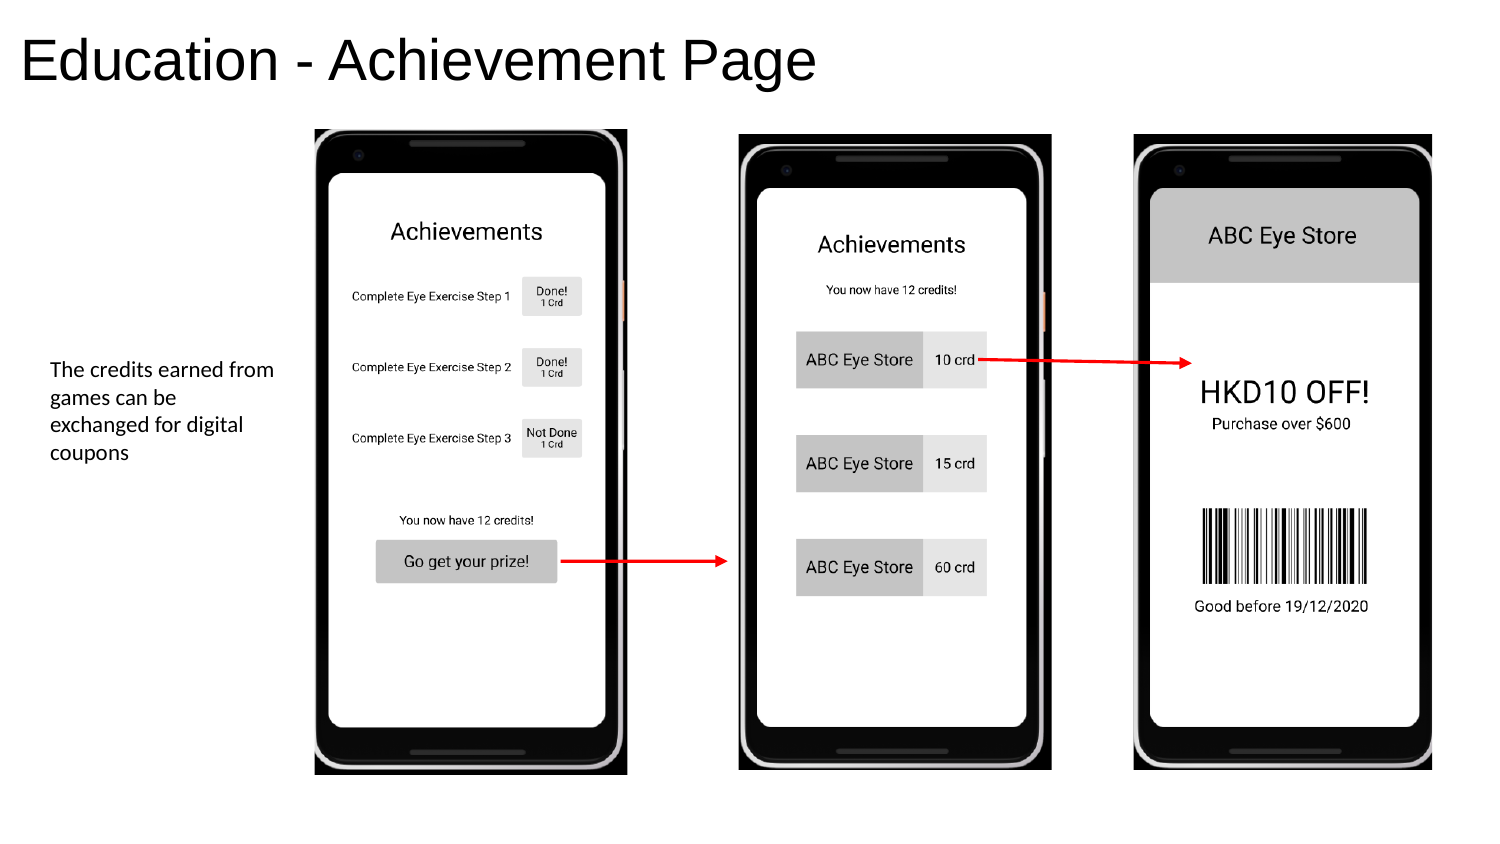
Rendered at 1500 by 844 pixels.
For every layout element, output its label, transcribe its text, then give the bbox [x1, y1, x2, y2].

title Education - Achievement Page [5, 7, 1324, 102]
picture [1133, 134, 1433, 770]
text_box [977, 359, 1193, 364]
picture [314, 129, 628, 775]
picture [738, 134, 1052, 770]
text_box The credits earned from games can be exchanged for digital coupons [38, 343, 292, 484]
